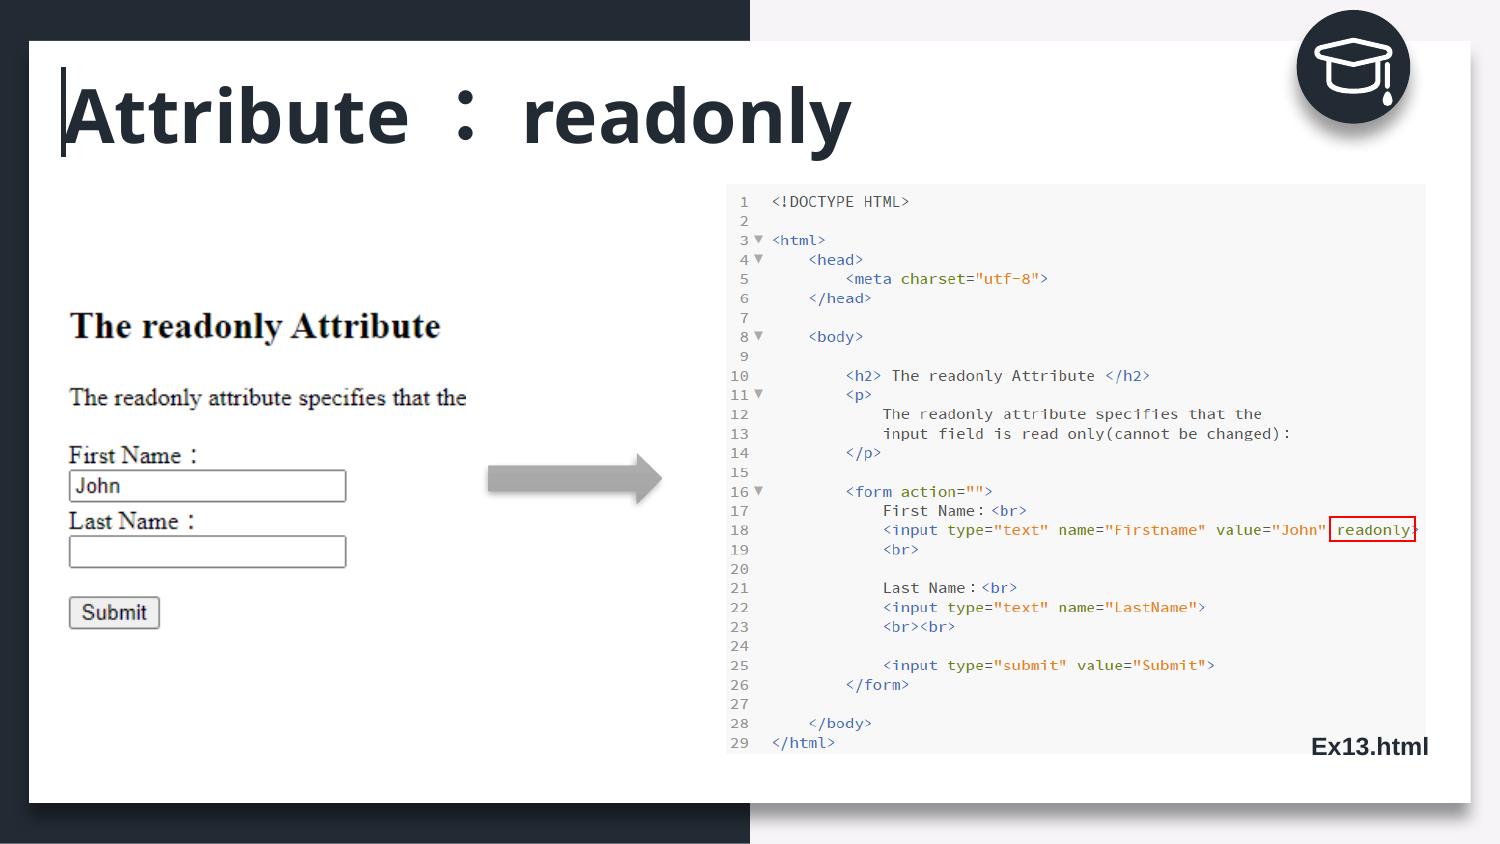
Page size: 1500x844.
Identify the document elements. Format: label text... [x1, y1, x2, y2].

text_box Ex13.html [1296, 723, 1445, 769]
text_box Attribute：readonly [48, 61, 868, 167]
picture [725, 184, 1426, 754]
text_box [488, 452, 663, 504]
picture [63, 296, 466, 642]
